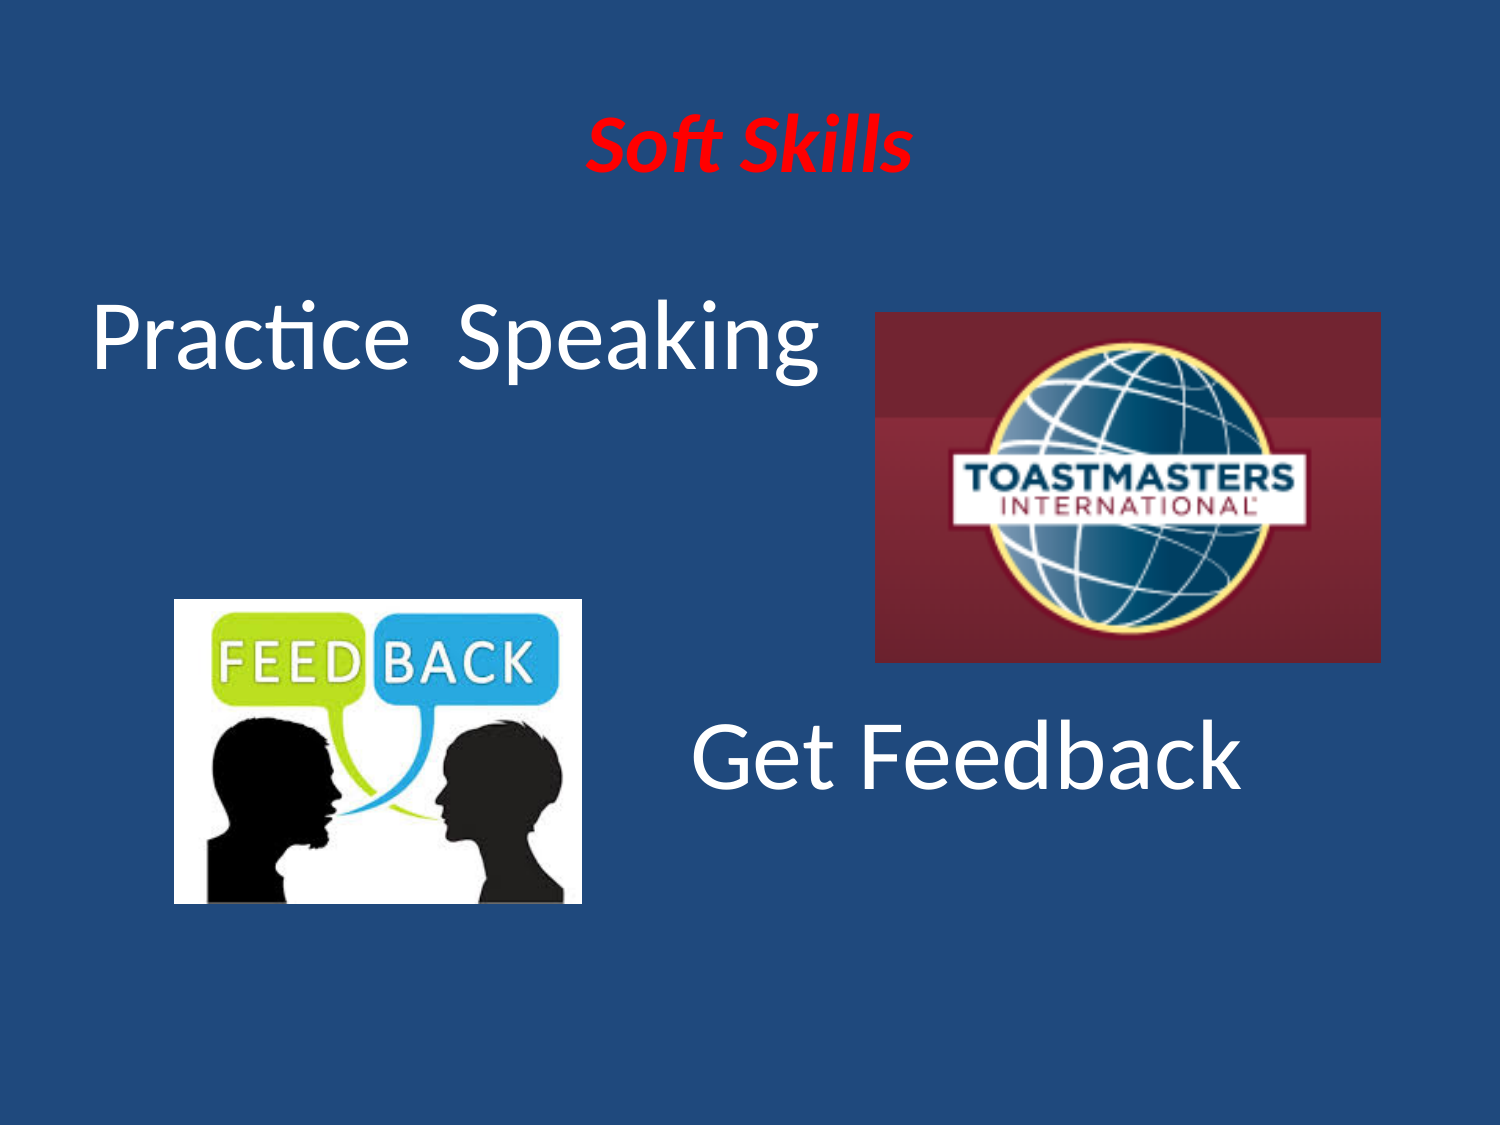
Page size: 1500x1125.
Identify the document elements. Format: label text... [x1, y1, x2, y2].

title Soft Skills [75, 45, 1425, 233]
list Practice Speaking Get Feedback [75, 262, 1425, 1005]
picture [874, 312, 1381, 663]
picture [174, 599, 582, 904]
